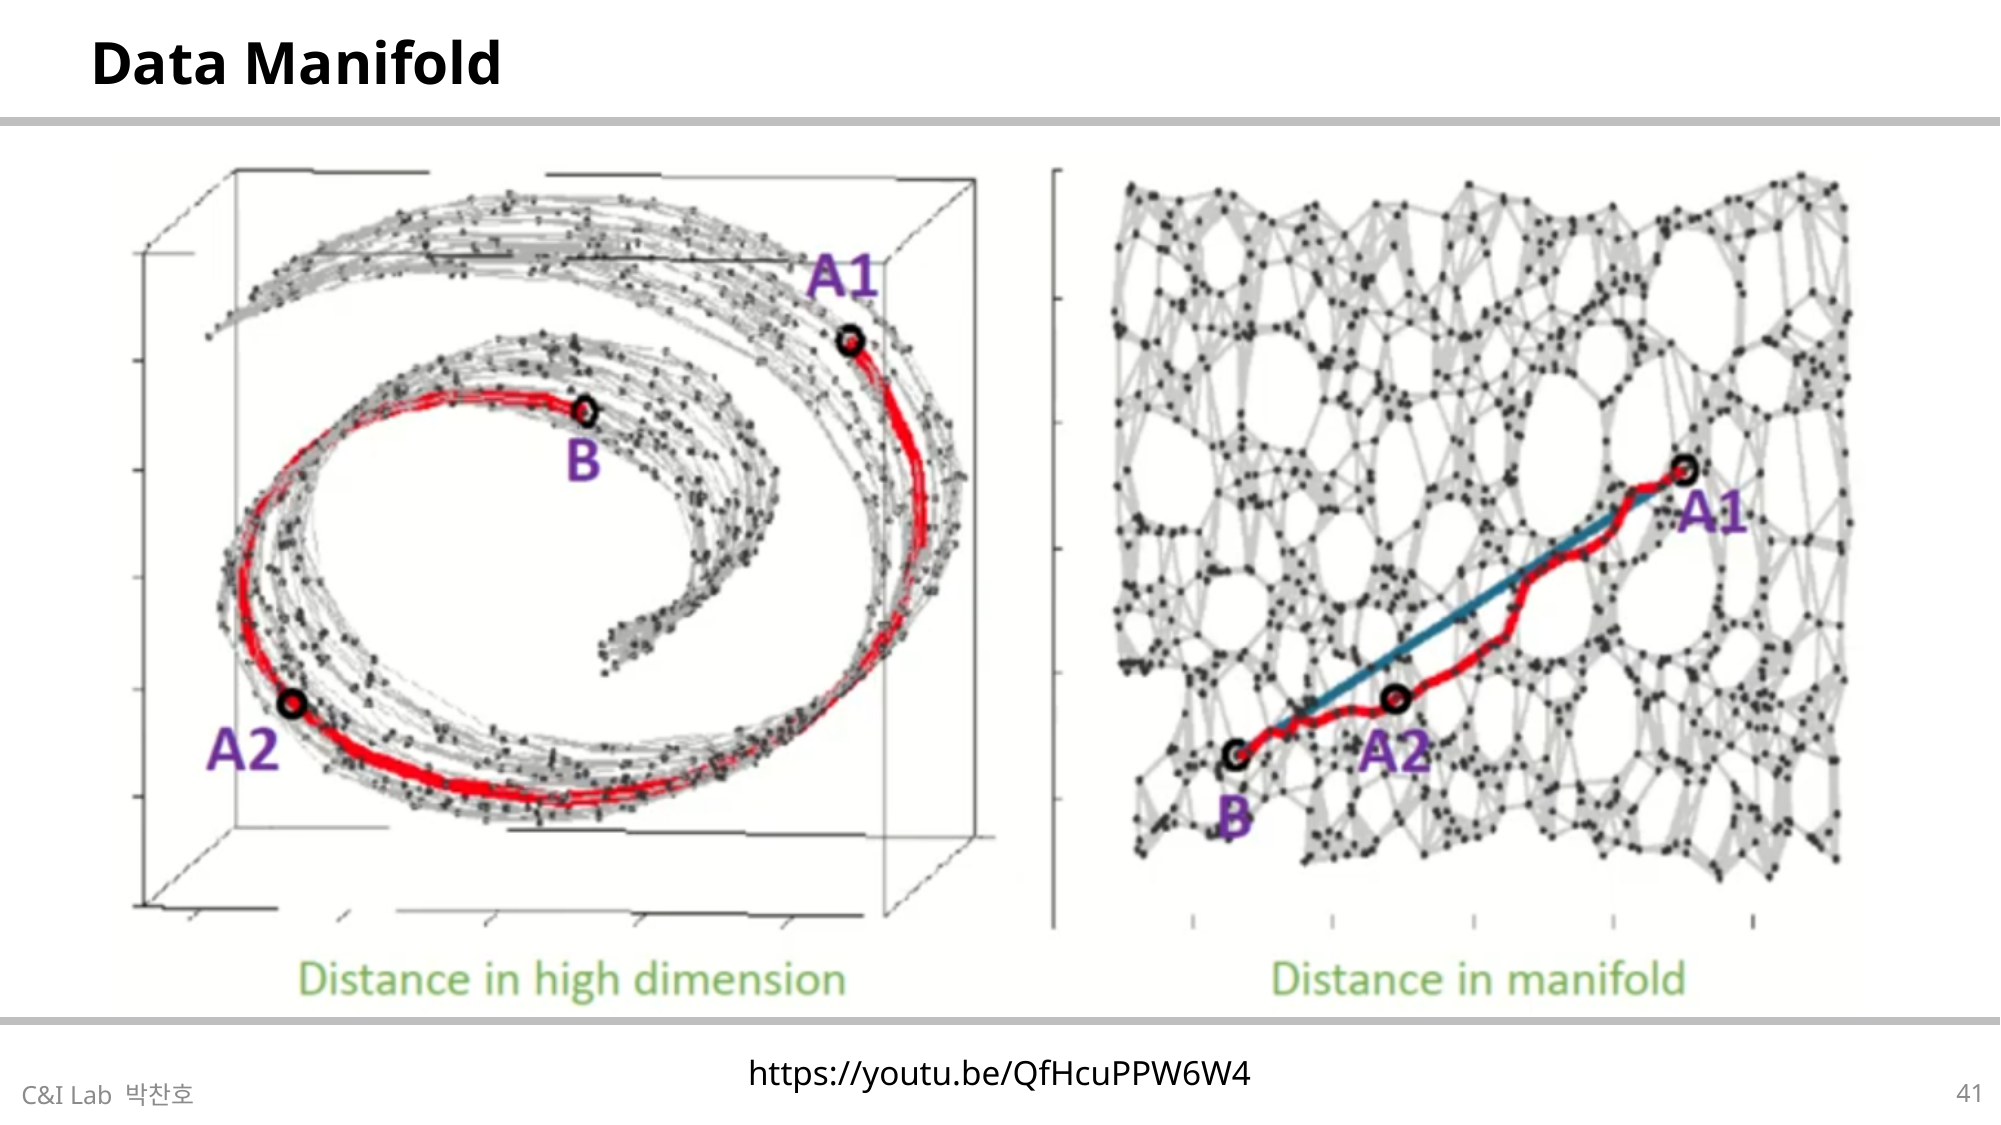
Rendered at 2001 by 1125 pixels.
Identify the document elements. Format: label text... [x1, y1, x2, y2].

table_header https://youtu.be/QfHcuPPW6W4 [0, 1025, 2000, 1125]
table_header Data Manifold [0, 2, 2000, 117]
picture [114, 151, 1865, 1013]
slide_number 41 [1890, 1065, 2000, 1125]
footer C&I Lab 박찬호 [0, 1065, 216, 1125]
